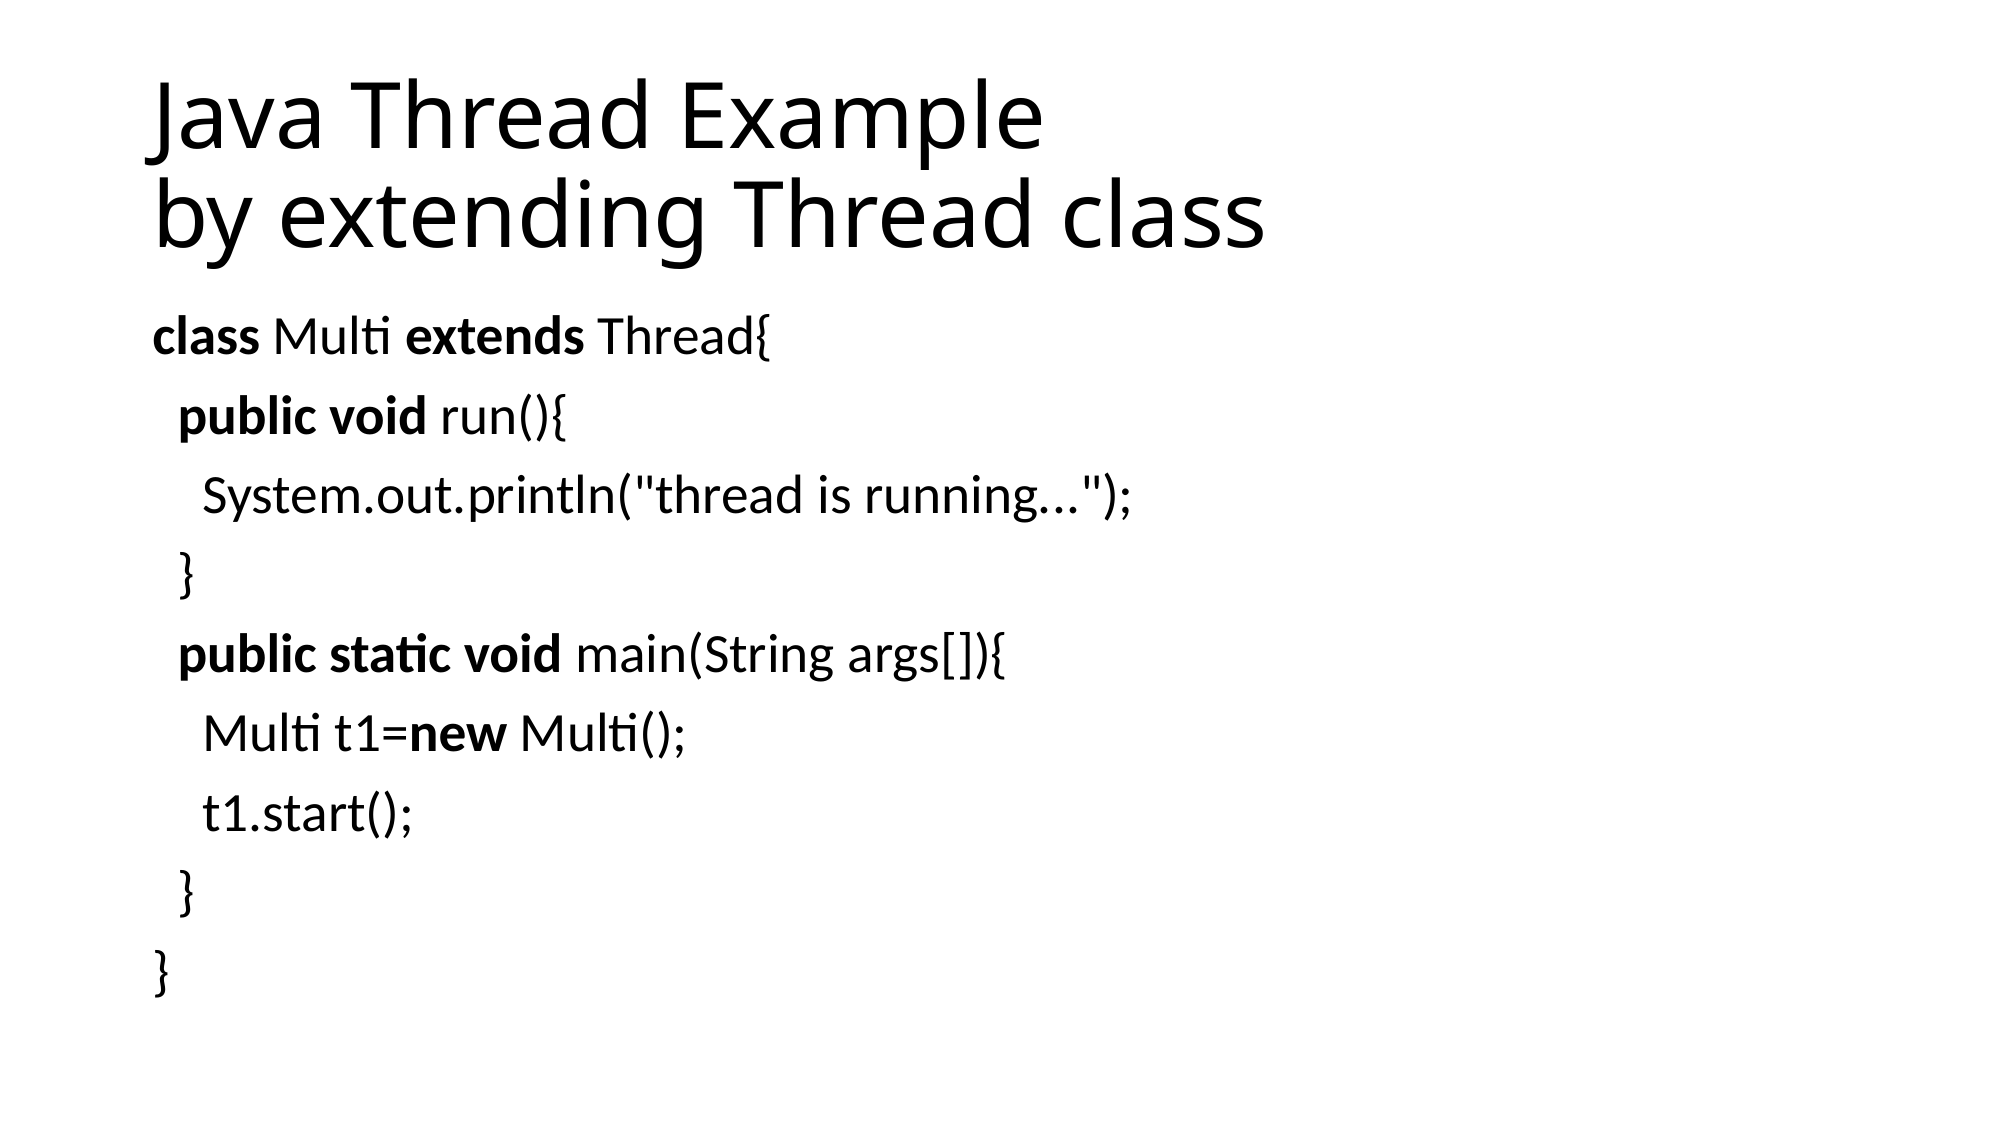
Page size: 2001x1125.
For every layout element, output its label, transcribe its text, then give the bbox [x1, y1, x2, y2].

title Java Thread Example by extending Thread class [137, 59, 1863, 278]
list class Multi extends Thread{ public void run(){ System.out.println("thread is running..."); } public static void main(String args[]){ Multi t1=new Multi(); t1.start(); } } [137, 299, 1863, 1014]
